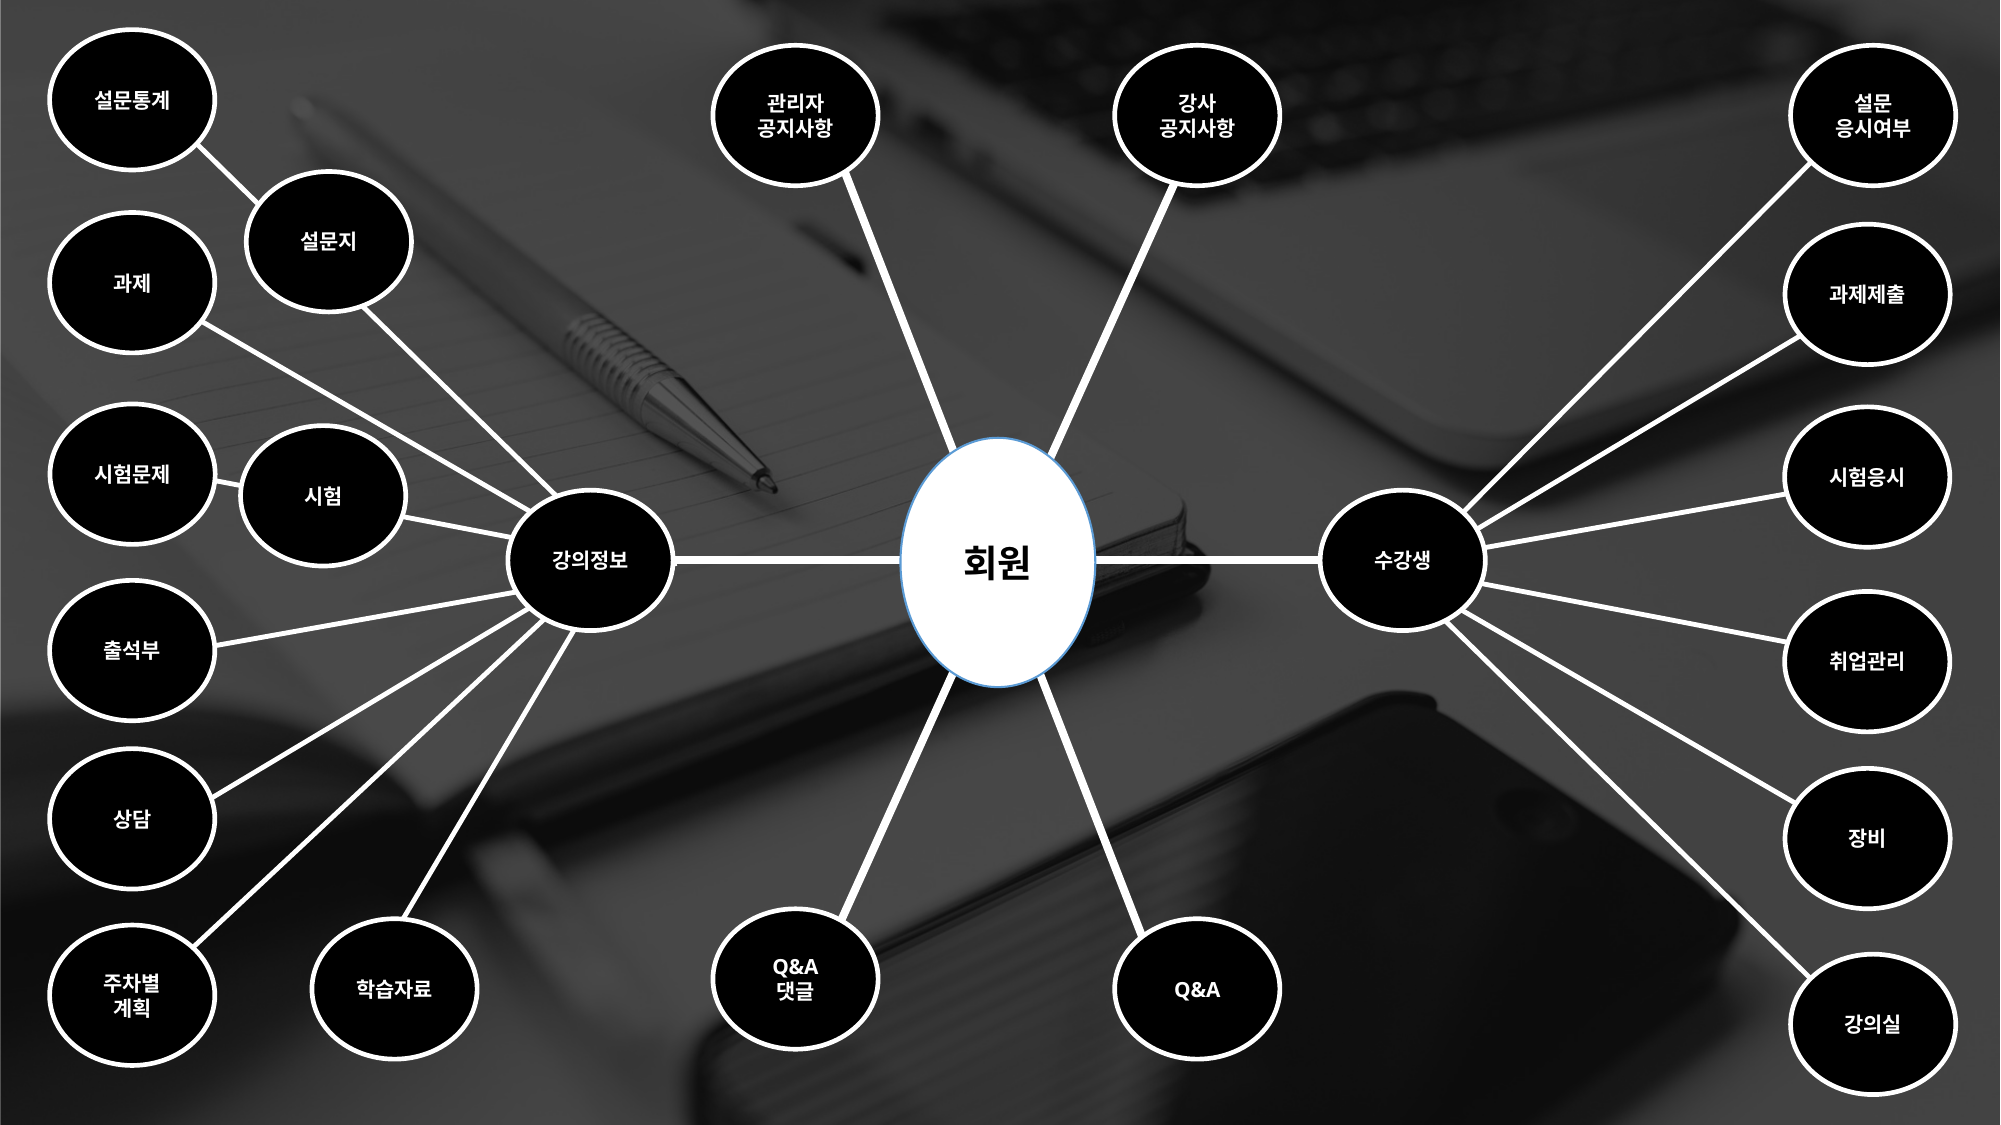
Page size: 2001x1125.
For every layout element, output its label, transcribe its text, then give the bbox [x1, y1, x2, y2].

text_box [1477, 334, 1801, 531]
text_box [216, 478, 240, 488]
text_box 관리자 공지사항 [711, 44, 880, 187]
text_box 과제제출 [1783, 223, 1952, 366]
text_box [1462, 161, 1812, 513]
text_box [1037, 674, 1145, 938]
text_box [403, 514, 512, 540]
text_box [838, 672, 956, 921]
text_box [1444, 620, 1811, 979]
text_box [1097, 556, 1319, 564]
text_box 출석부 [48, 579, 216, 722]
text_box [0, 0, 2000, 1125]
text_box [1481, 581, 1787, 645]
text_box 시험문제 [48, 402, 217, 546]
text_box 회원 [899, 436, 1097, 689]
text_box [675, 556, 899, 564]
text_box 설문 응시여부 [1789, 44, 1957, 187]
text_box 장비 [1783, 767, 1952, 910]
text_box [192, 618, 546, 948]
text_box [1485, 491, 1786, 550]
text_box 상담 [48, 747, 216, 891]
text_box [842, 171, 957, 452]
text_box 설문통계 [48, 28, 216, 172]
text_box [1048, 183, 1178, 459]
text_box 강의실 [1789, 953, 1957, 1096]
text_box Q&A 댓글 [711, 907, 880, 1051]
text_box [216, 590, 516, 648]
text_box [360, 306, 558, 496]
text_box [201, 320, 531, 513]
text_box 취업관리 [1783, 590, 1951, 733]
text_box Q&A [1113, 917, 1281, 1061]
text_box 시험응시 [1783, 405, 1951, 549]
text_box 시험 [239, 424, 407, 568]
text_box [196, 143, 259, 206]
text_box [401, 630, 577, 918]
text_box 과제 [48, 211, 216, 354]
text_box 수강생 [1319, 489, 1487, 632]
text_box 설문지 [245, 170, 413, 313]
text_box [1461, 609, 1796, 805]
text_box 강사 공지사항 [1113, 44, 1281, 187]
text_box 강의정보 [506, 489, 675, 632]
text_box [212, 607, 530, 800]
text_box 학습자료 [310, 917, 479, 1061]
text_box 주차별 계획 [48, 924, 216, 1067]
